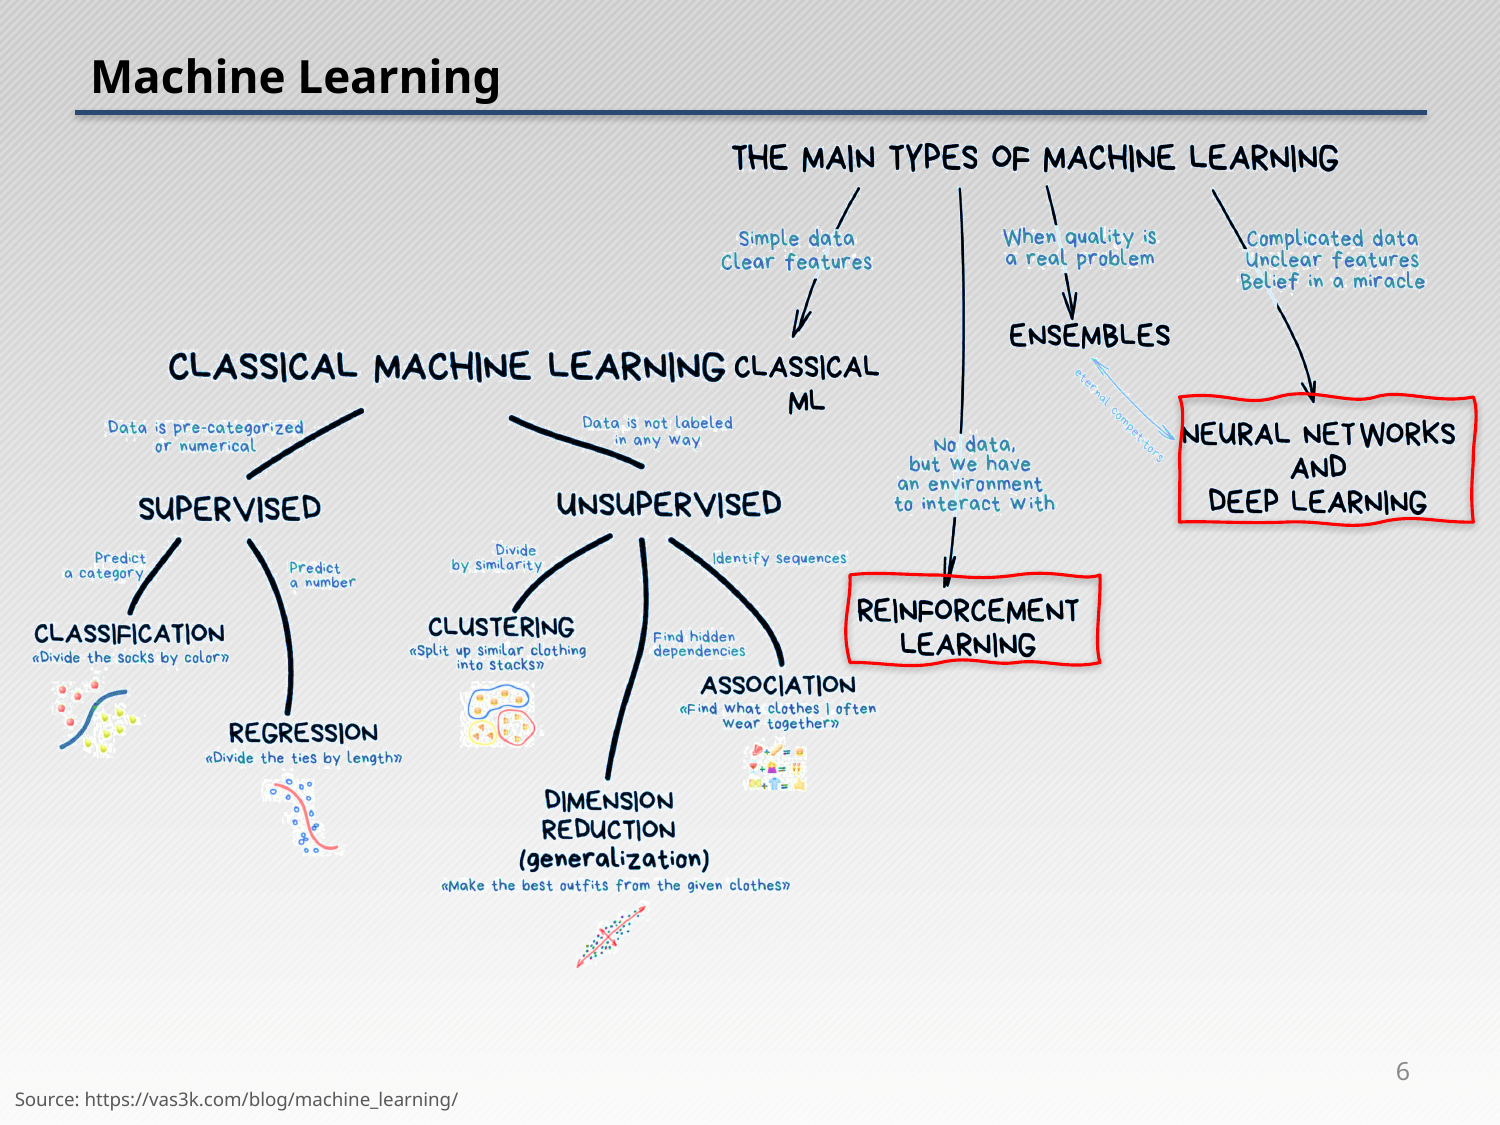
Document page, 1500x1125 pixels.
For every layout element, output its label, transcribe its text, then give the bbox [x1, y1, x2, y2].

text_box Machine Learning [74, 37, 1425, 113]
picture [0, 0, 1500, 1125]
slide_number 6 [1074, 1042, 1425, 1103]
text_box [0, 117, 1486, 997]
text_box Source: https://vas3k.com/blog/machine_learning/ [0, 1080, 473, 1118]
